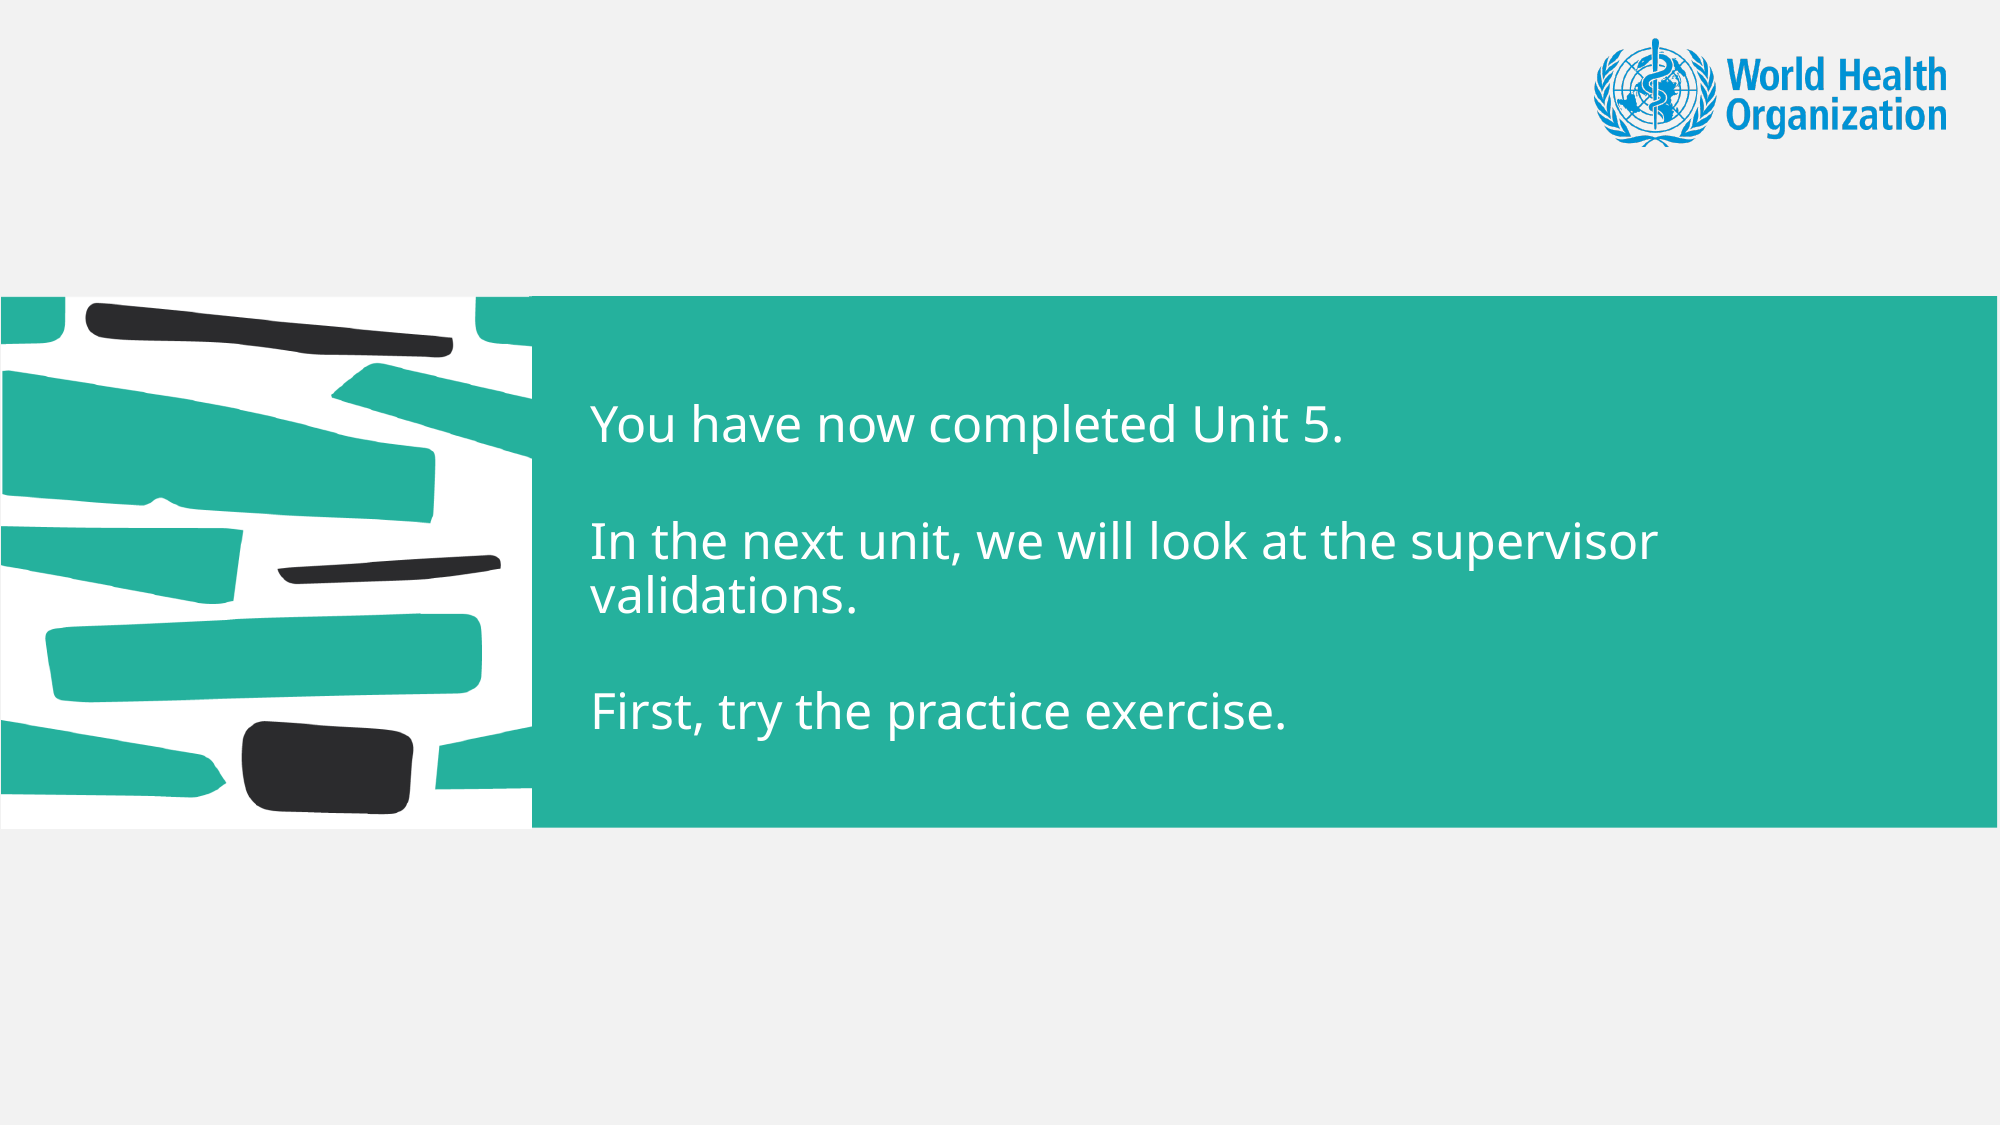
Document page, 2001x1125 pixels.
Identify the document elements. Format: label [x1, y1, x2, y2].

picture [1675, 71, 1687, 110]
picture [1602, 97, 1608, 108]
picture [1640, 67, 1654, 77]
picture [1658, 50, 1682, 71]
picture [1632, 75, 1643, 89]
picture [1594, 38, 1946, 147]
picture [1647, 140, 1664, 147]
picture [1628, 50, 1652, 64]
picture [1618, 105, 1629, 117]
picture [1669, 73, 1679, 106]
picture [1632, 92, 1641, 105]
picture [1594, 103, 1646, 147]
text_box [0, 296, 1998, 829]
picture [1624, 64, 1638, 99]
